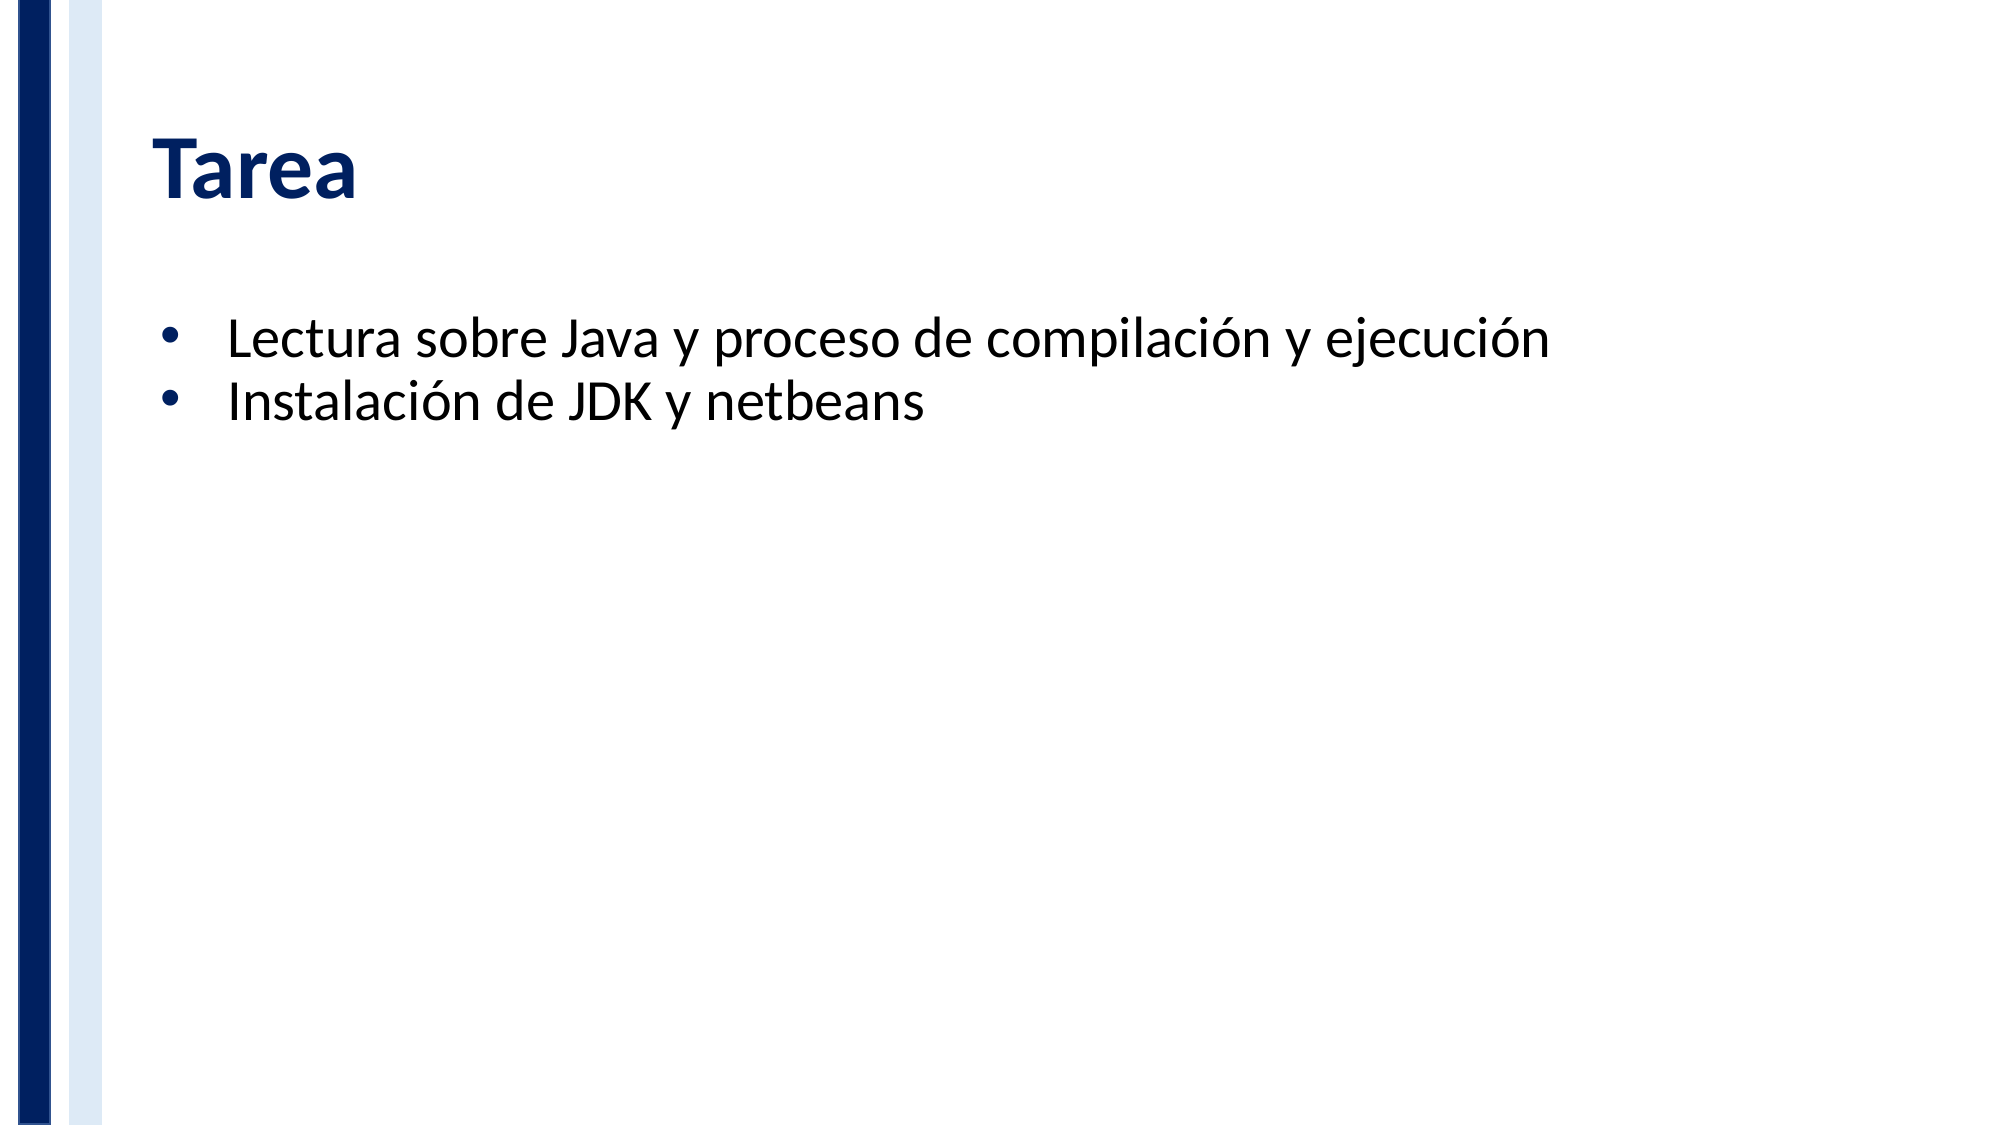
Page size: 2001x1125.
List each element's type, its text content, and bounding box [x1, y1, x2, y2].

list Lectura sobre Java y proceso de compilación y ejecución Instalación de JDK y netbeans [137, 299, 1863, 1014]
title Tarea [137, 59, 1863, 278]
